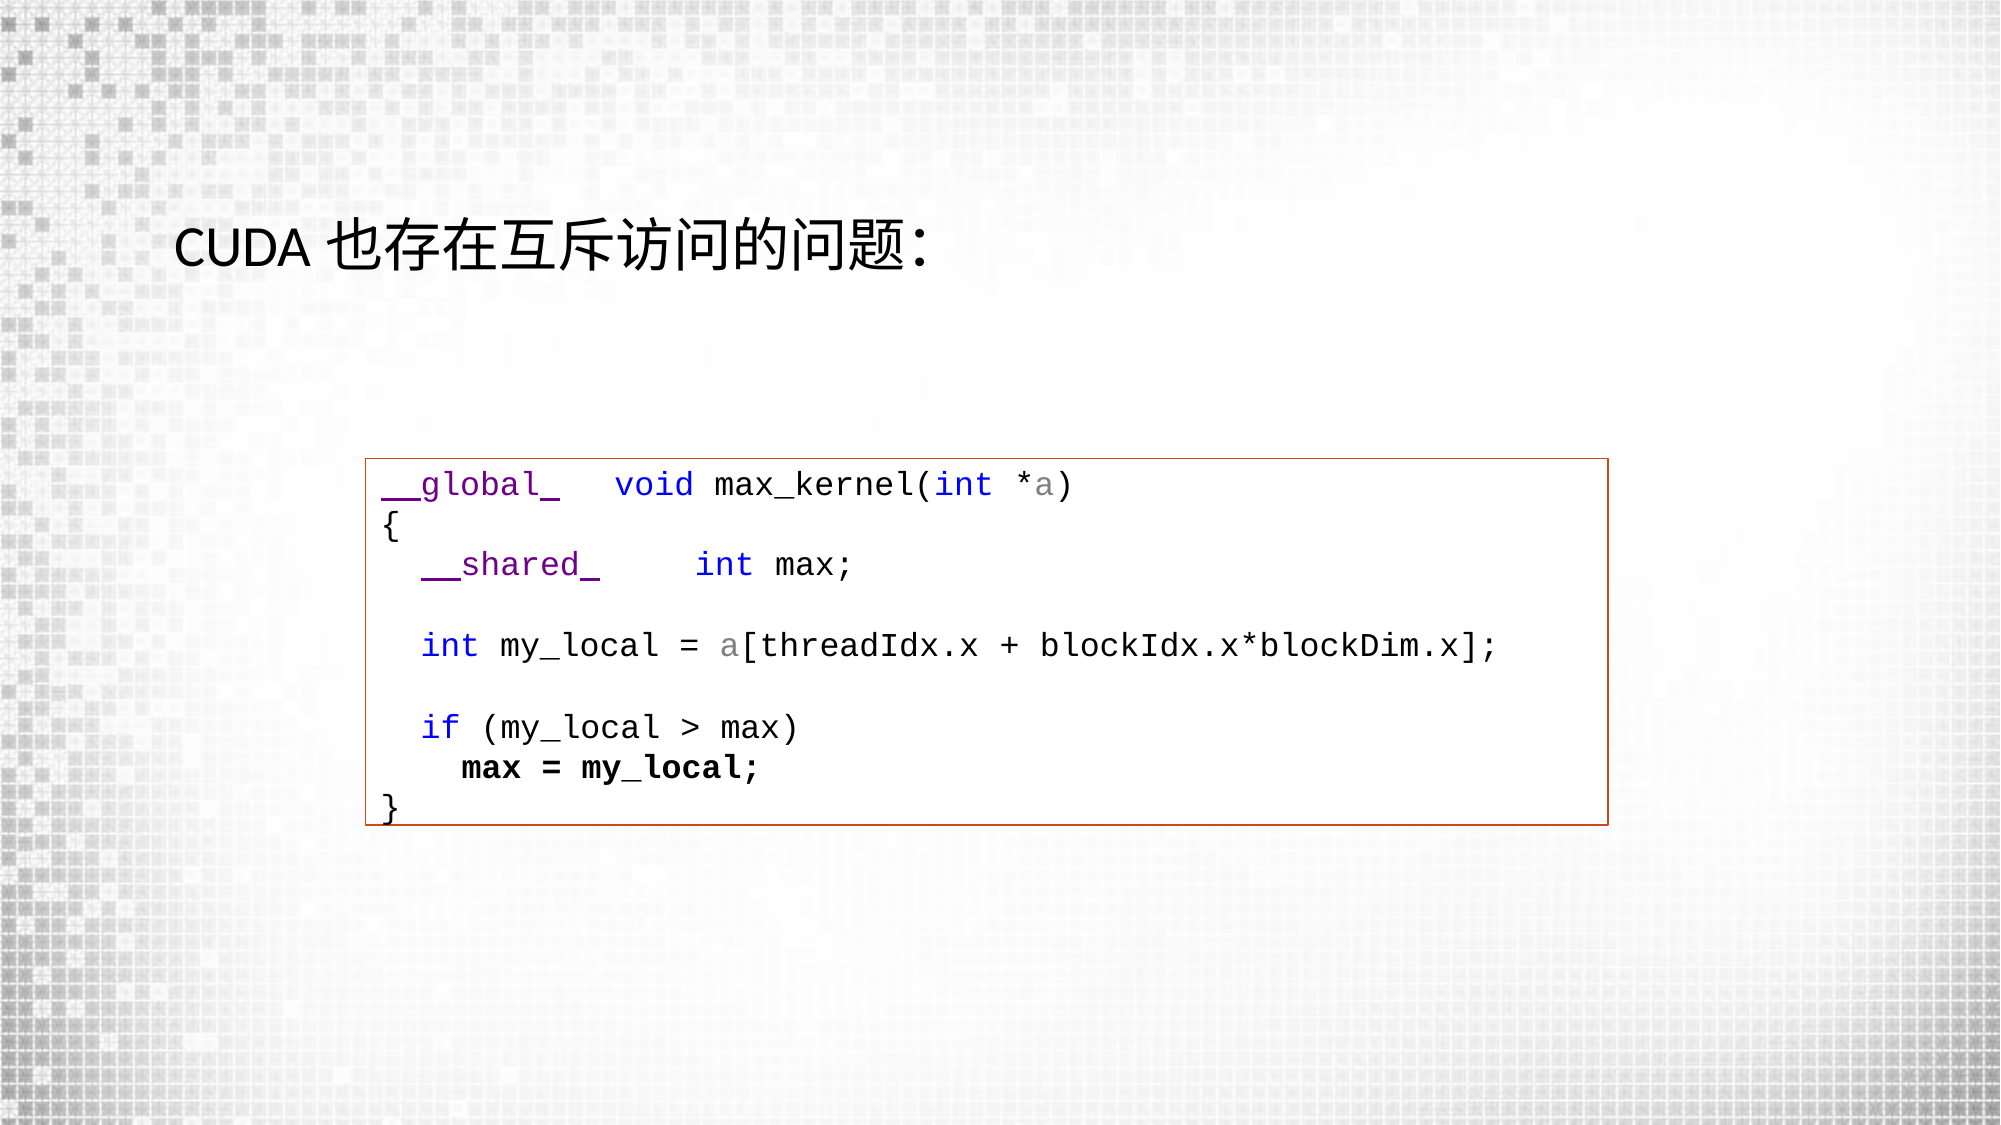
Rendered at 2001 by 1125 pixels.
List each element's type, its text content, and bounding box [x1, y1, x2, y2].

picture [0, 0, 2000, 1125]
text_box CUDA也存在互斥访问的问题： [174, 200, 1718, 278]
text_box global void max_kernel(int *a) { shared int max; int my_local = a[threadIdx.x + blockIdx.x*blockDim.x]; if (my_local > max) max = my_local; } [365, 458, 1609, 826]
